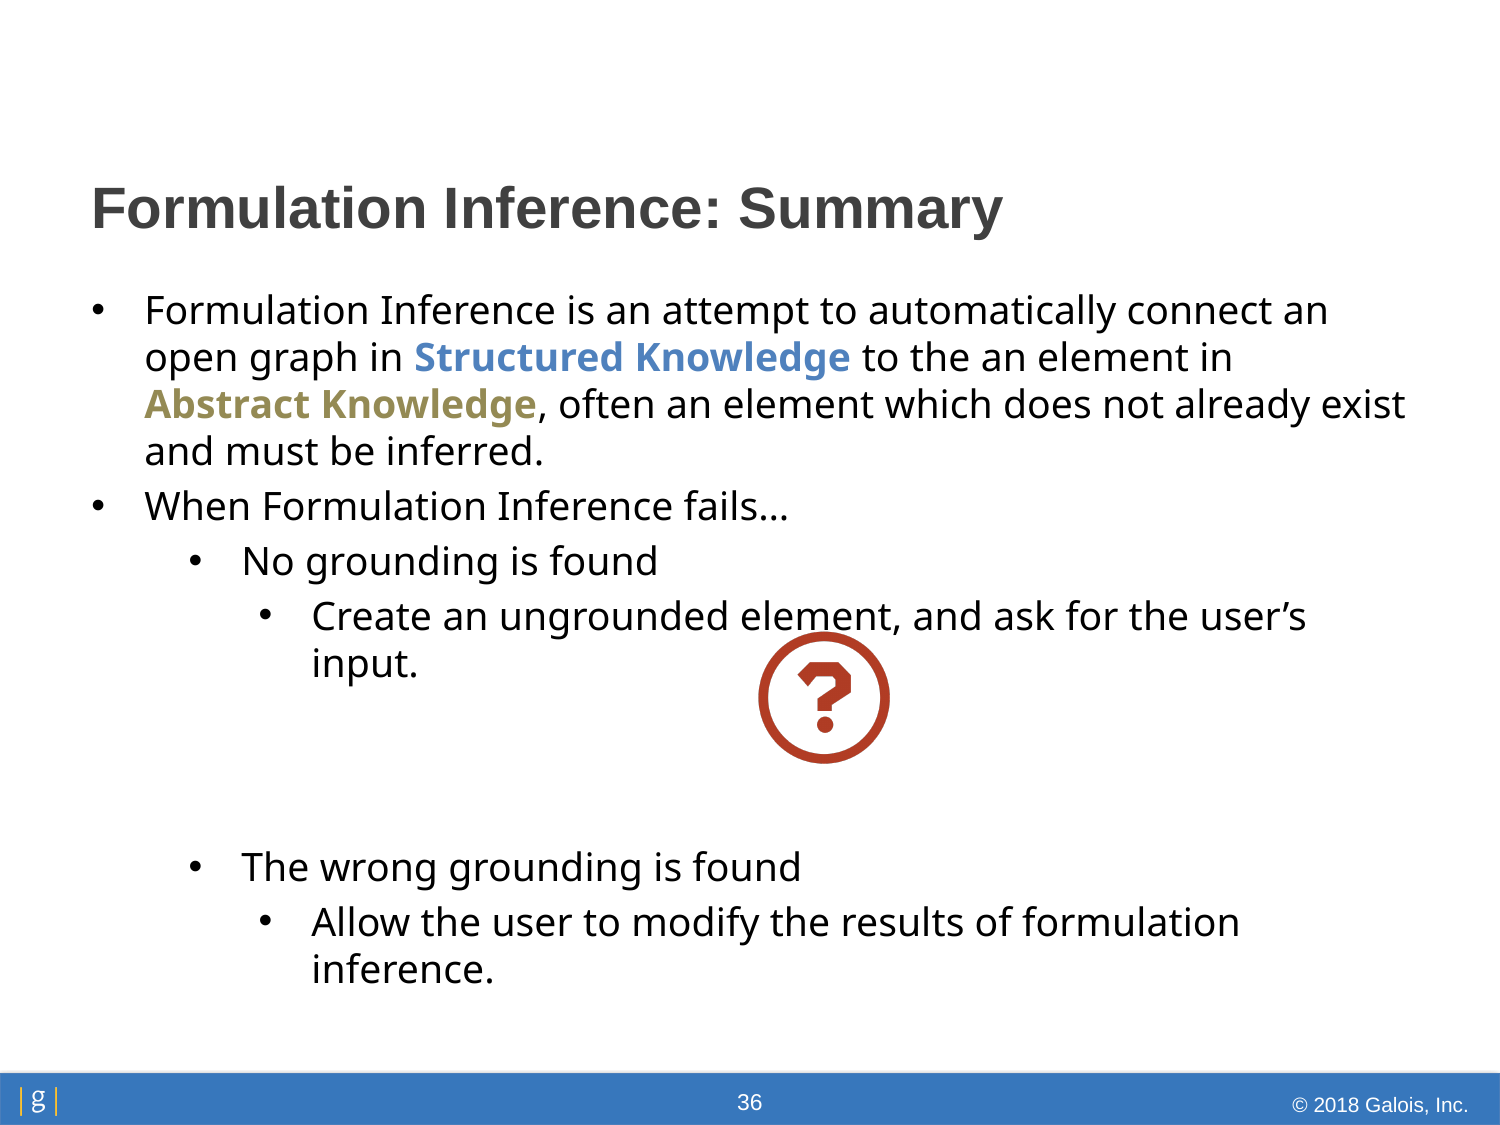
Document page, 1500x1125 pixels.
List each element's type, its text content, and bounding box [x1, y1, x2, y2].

title Formulation Inference: Summary [76, 172, 1426, 239]
list Formulation Inference is an attempt to automatically connect an open graph in Structured Knowledge to the an element in Abstract Knowledge, often an element which does not already exist and must be inferred. When Formulation Inference fails… No grounding is found Create an ungrounded element, and ask for the user’s input. The wrong grounding is found Allow the user to modify the results of formulation inference. [76, 277, 1426, 1005]
picture [20, 1087, 57, 1116]
picture [750, 624, 898, 771]
